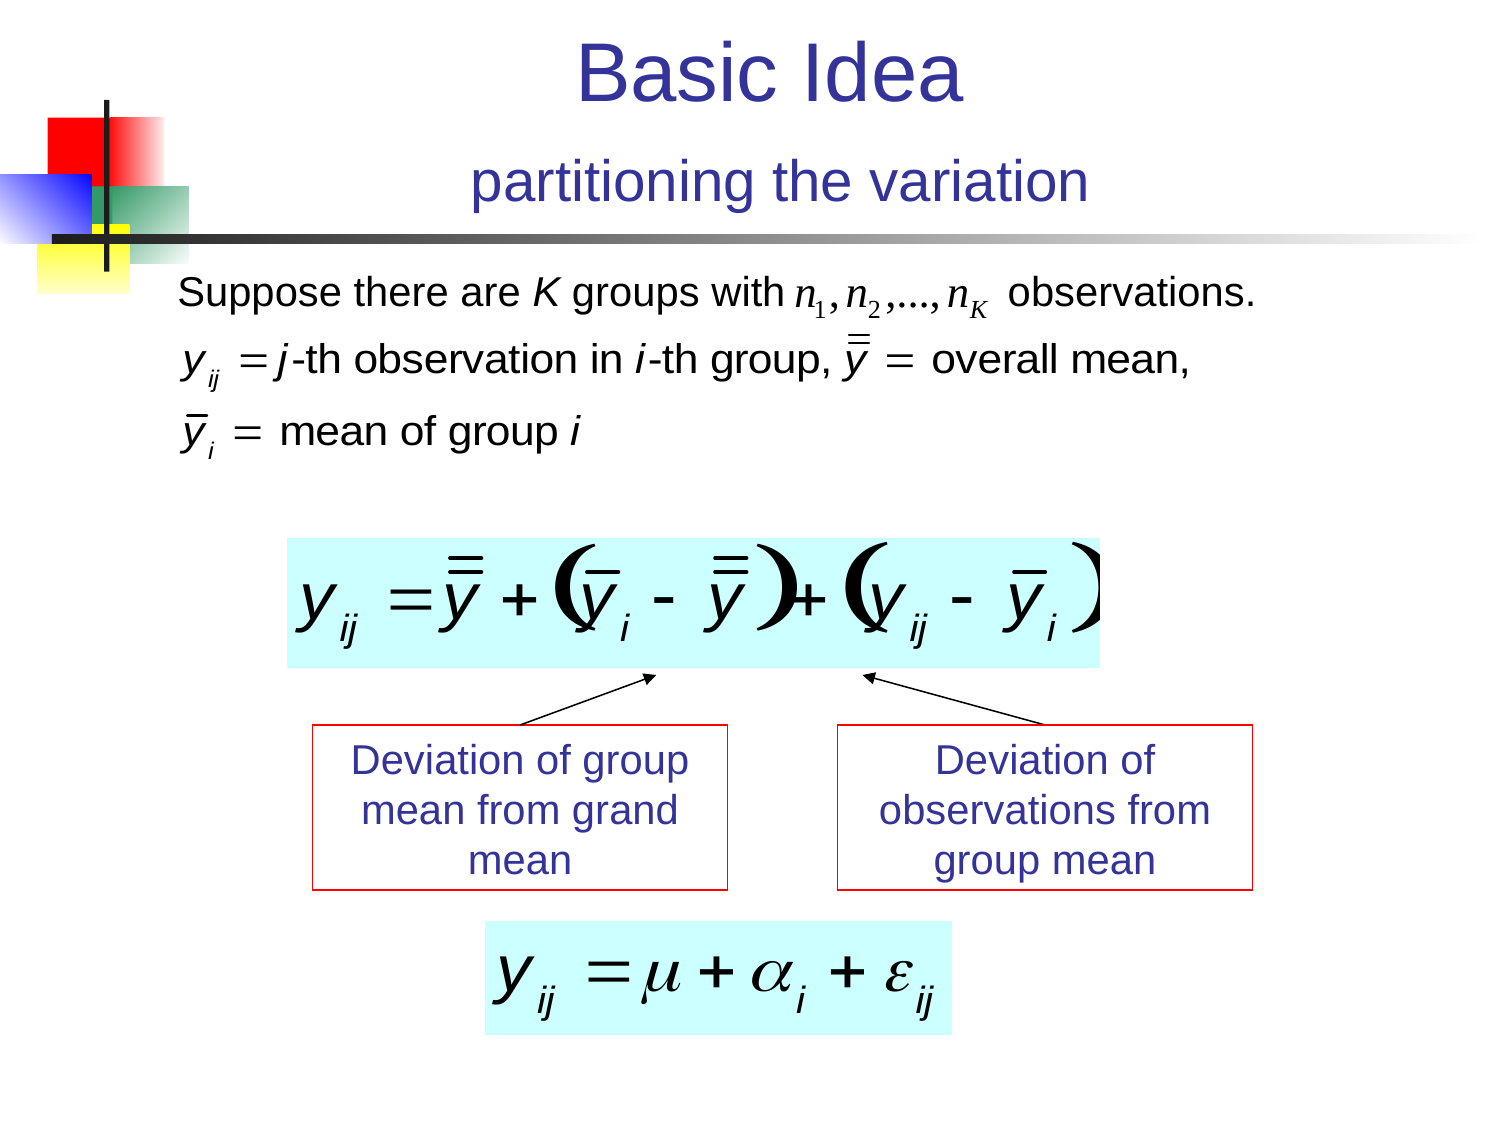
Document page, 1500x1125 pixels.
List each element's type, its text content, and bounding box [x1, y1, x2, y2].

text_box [312, 674, 1253, 892]
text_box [174, 324, 1213, 467]
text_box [484, 920, 953, 1036]
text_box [287, 537, 1101, 669]
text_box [787, 262, 1001, 326]
text_box Suppose there are K groups with observations. [162, 257, 1294, 323]
title Basic Idea partitioning the variation [188, 62, 1350, 225]
